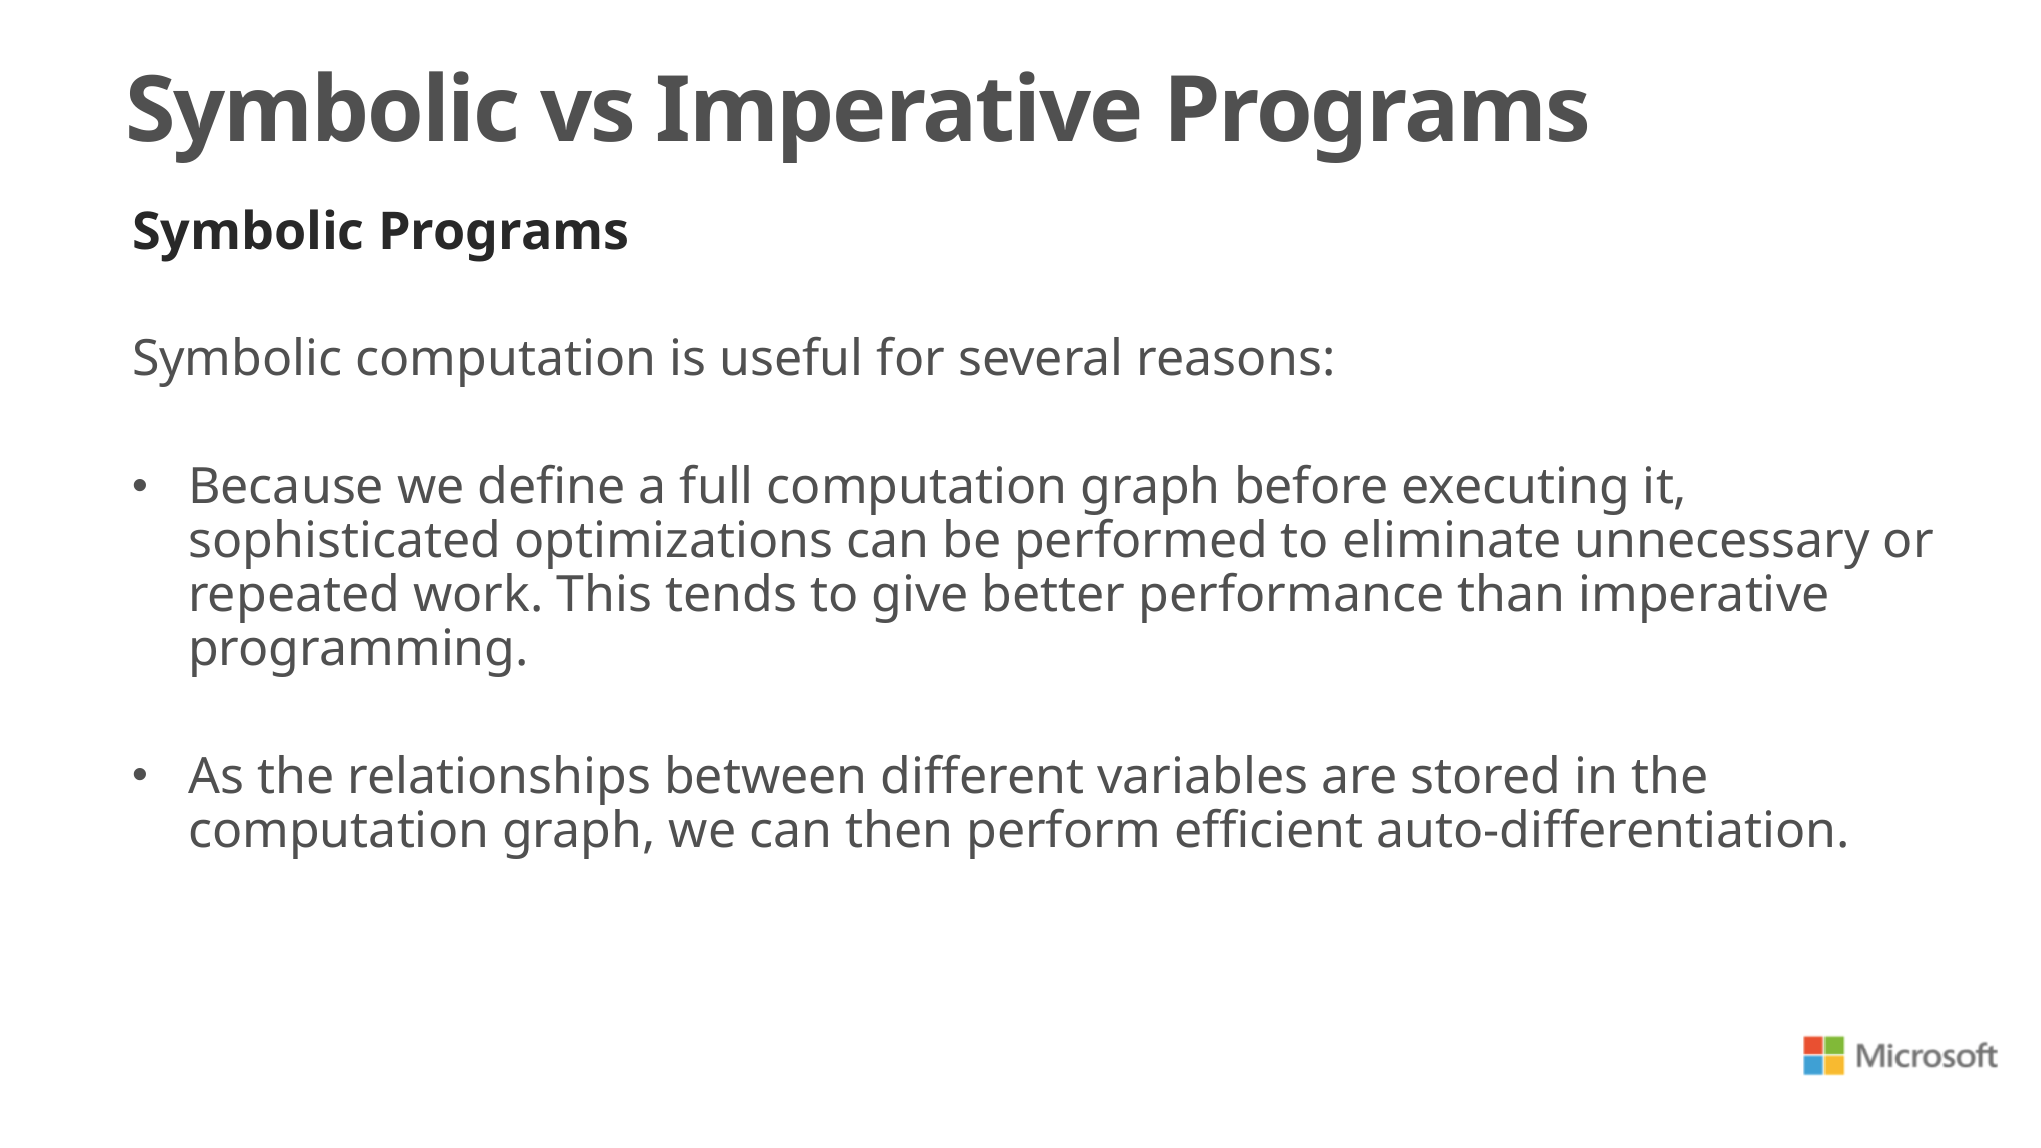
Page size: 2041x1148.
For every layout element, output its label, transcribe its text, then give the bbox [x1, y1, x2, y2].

text_box [63, 25, 2014, 176]
text_box Symbolic Programs Symbolic computation is useful for several reasons: Because we define a full computation graph before executing it, sophisticated optimizations can be performed to eliminate unnecessary or repeated work. This tends to give better performance than imperative programming. As the relationships between different variables are stored in the computation graph, we can then perform efficient auto-differentiation. [117, 197, 1969, 388]
text_box Symbolic vs Imperative Programs [110, 54, 2041, 206]
picture [1778, 1009, 2014, 1090]
